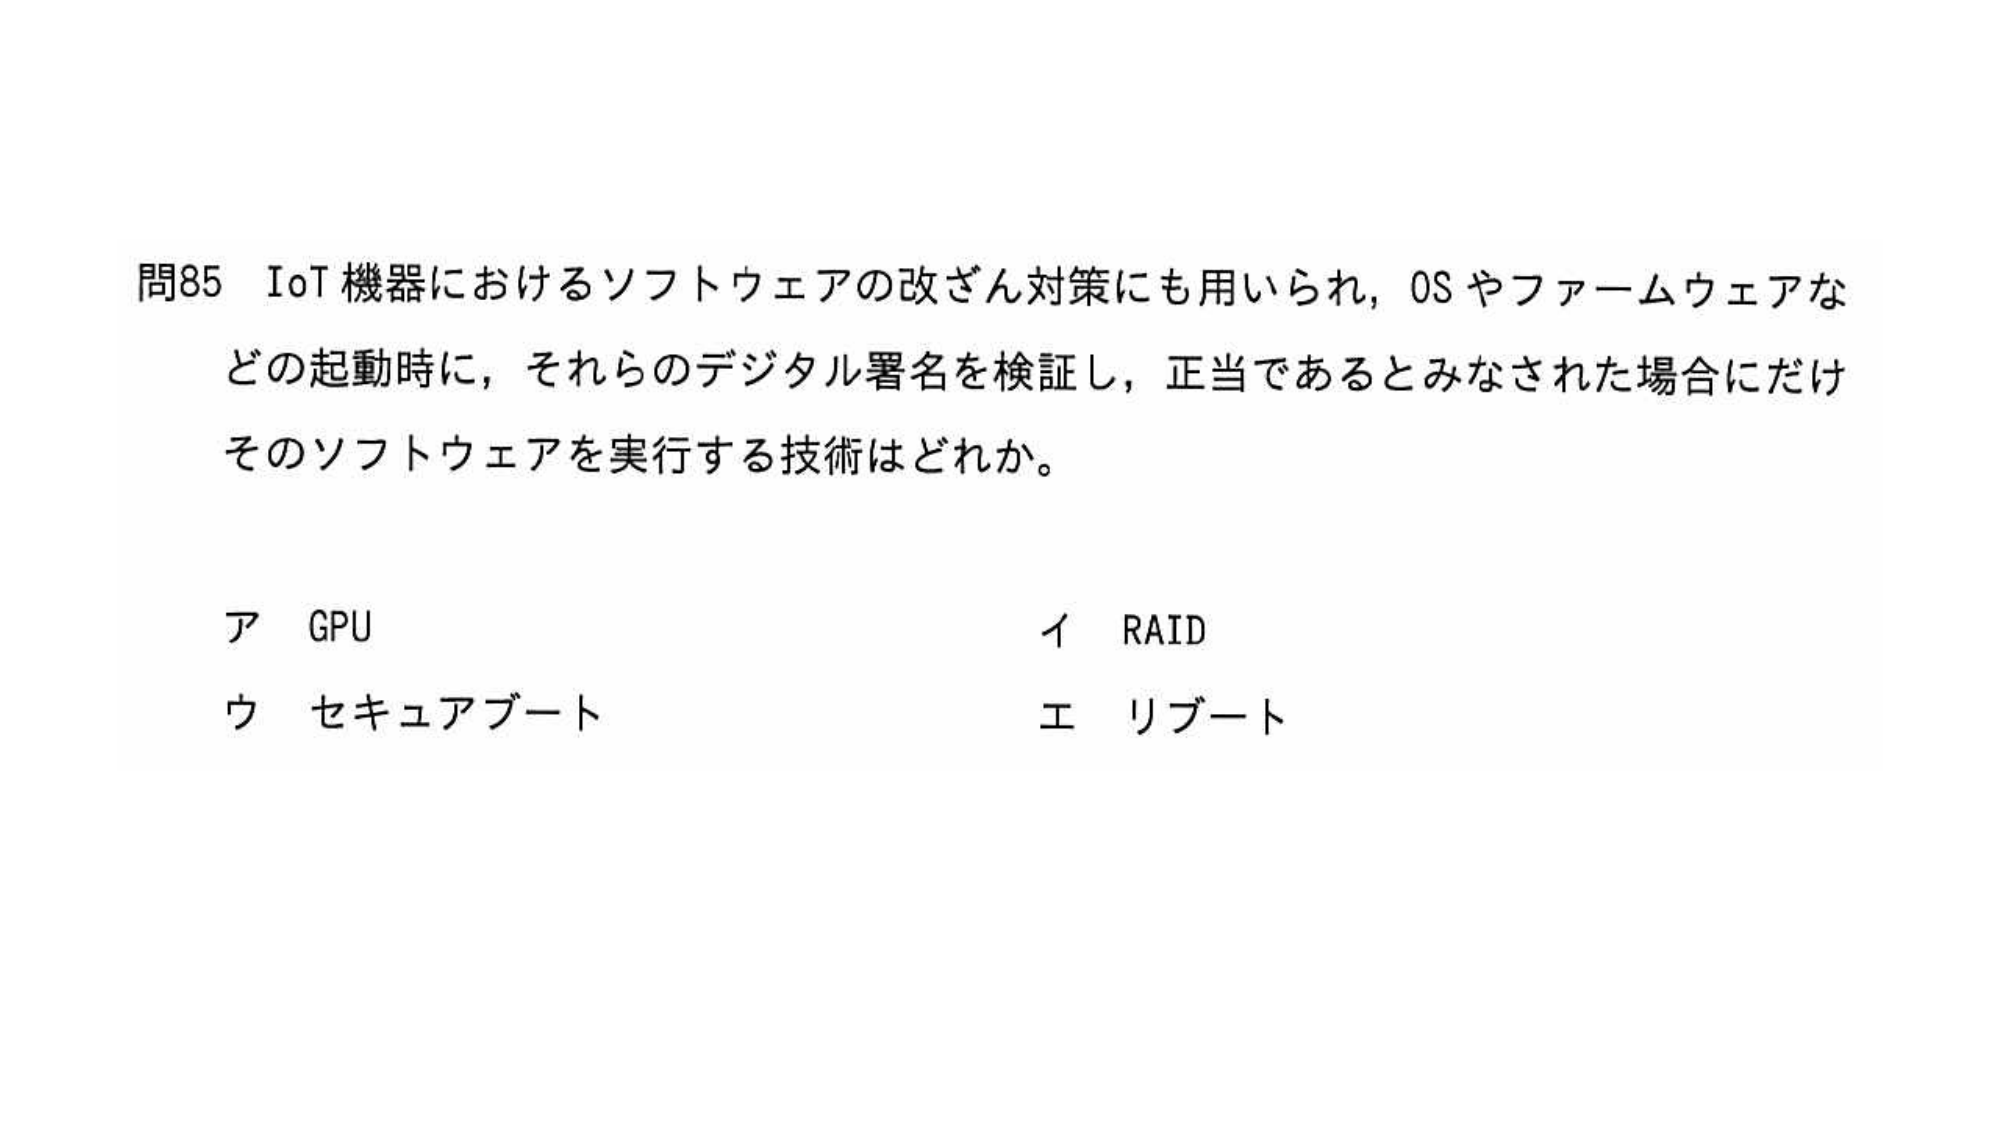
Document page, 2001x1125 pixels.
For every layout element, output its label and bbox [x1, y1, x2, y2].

picture [116, 239, 1883, 771]
